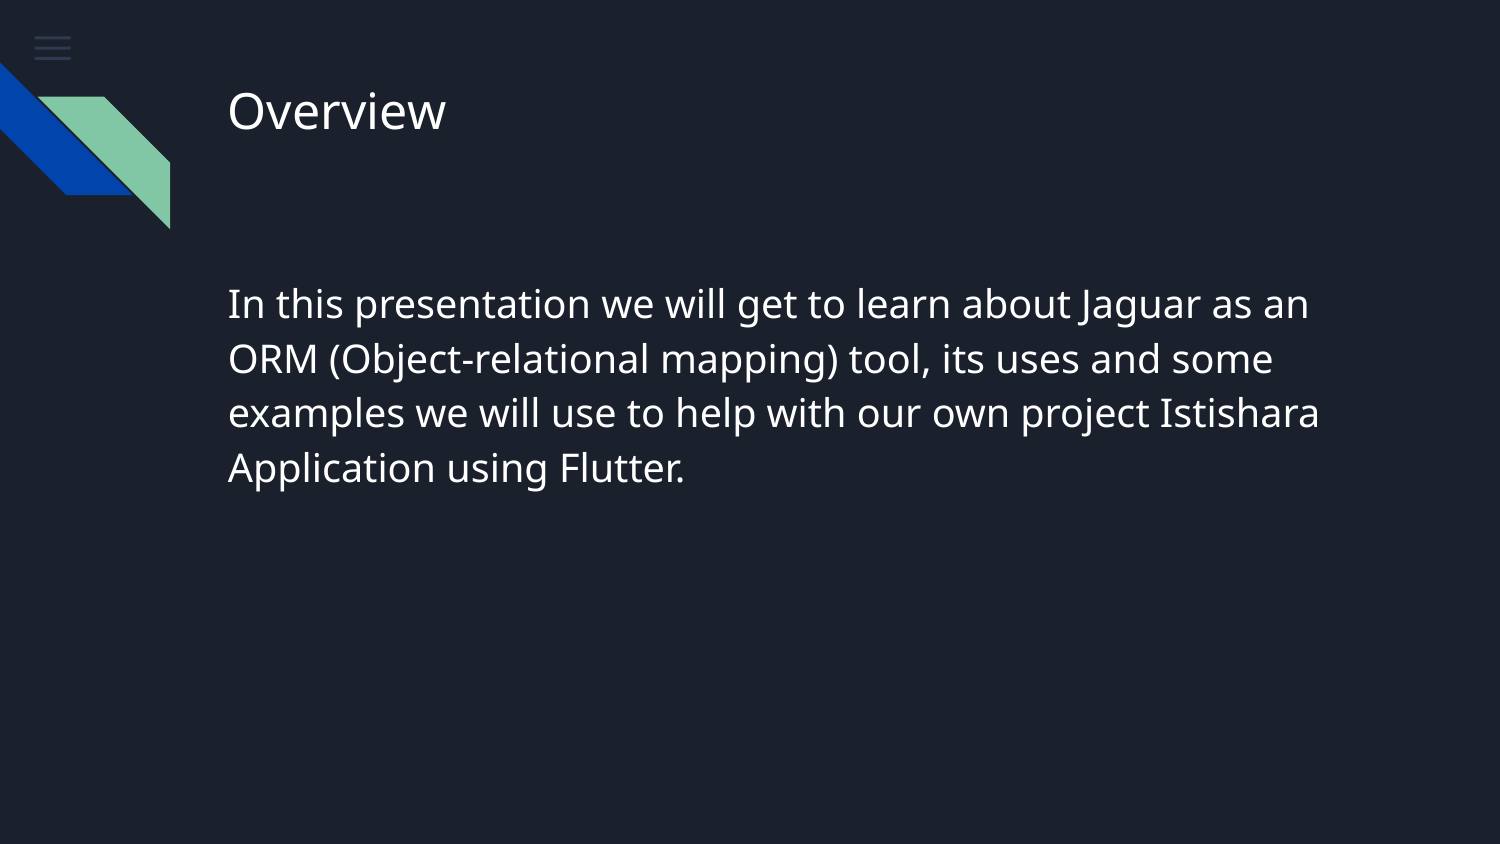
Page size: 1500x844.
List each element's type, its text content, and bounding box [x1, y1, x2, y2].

title Overview [212, 64, 1368, 215]
list In this presentation we will get to learn about Jaguar as an ORM (Object-relational mapping) tool, its uses and some examples we will use to help with our own project Istishara Application using Flutter. [212, 257, 1368, 762]
